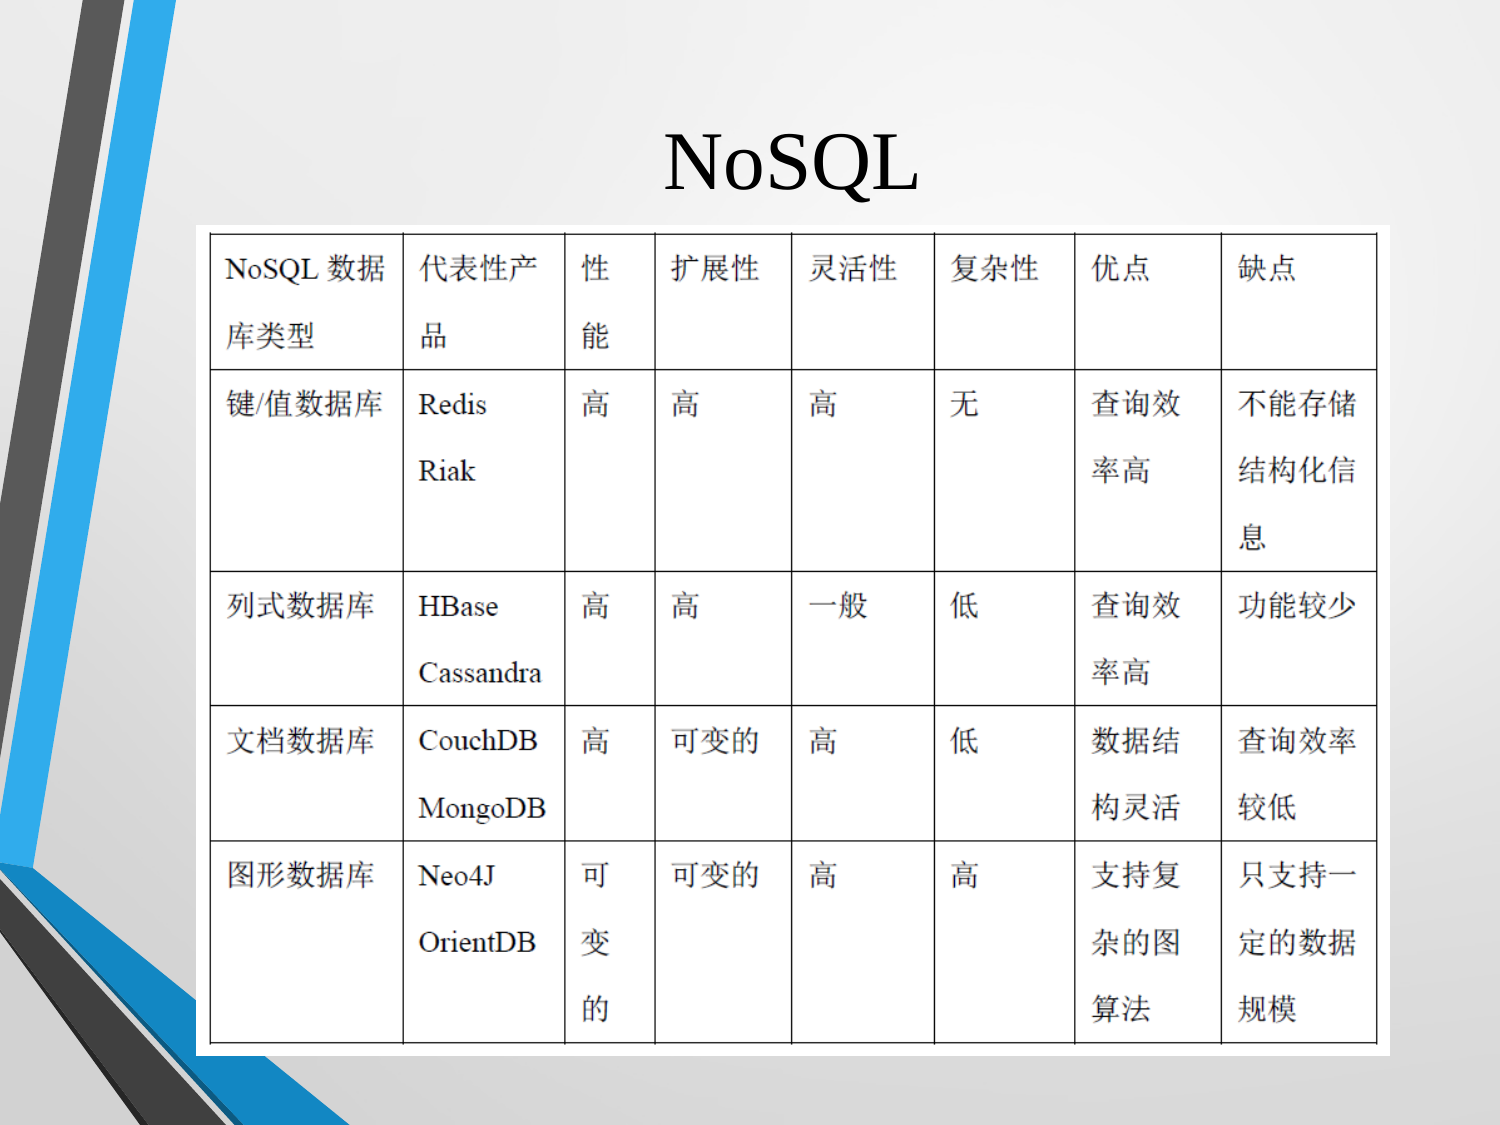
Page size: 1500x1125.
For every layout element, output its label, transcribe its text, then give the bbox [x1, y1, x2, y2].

picture [196, 225, 1390, 1056]
title NoSQL [161, 75, 1425, 238]
